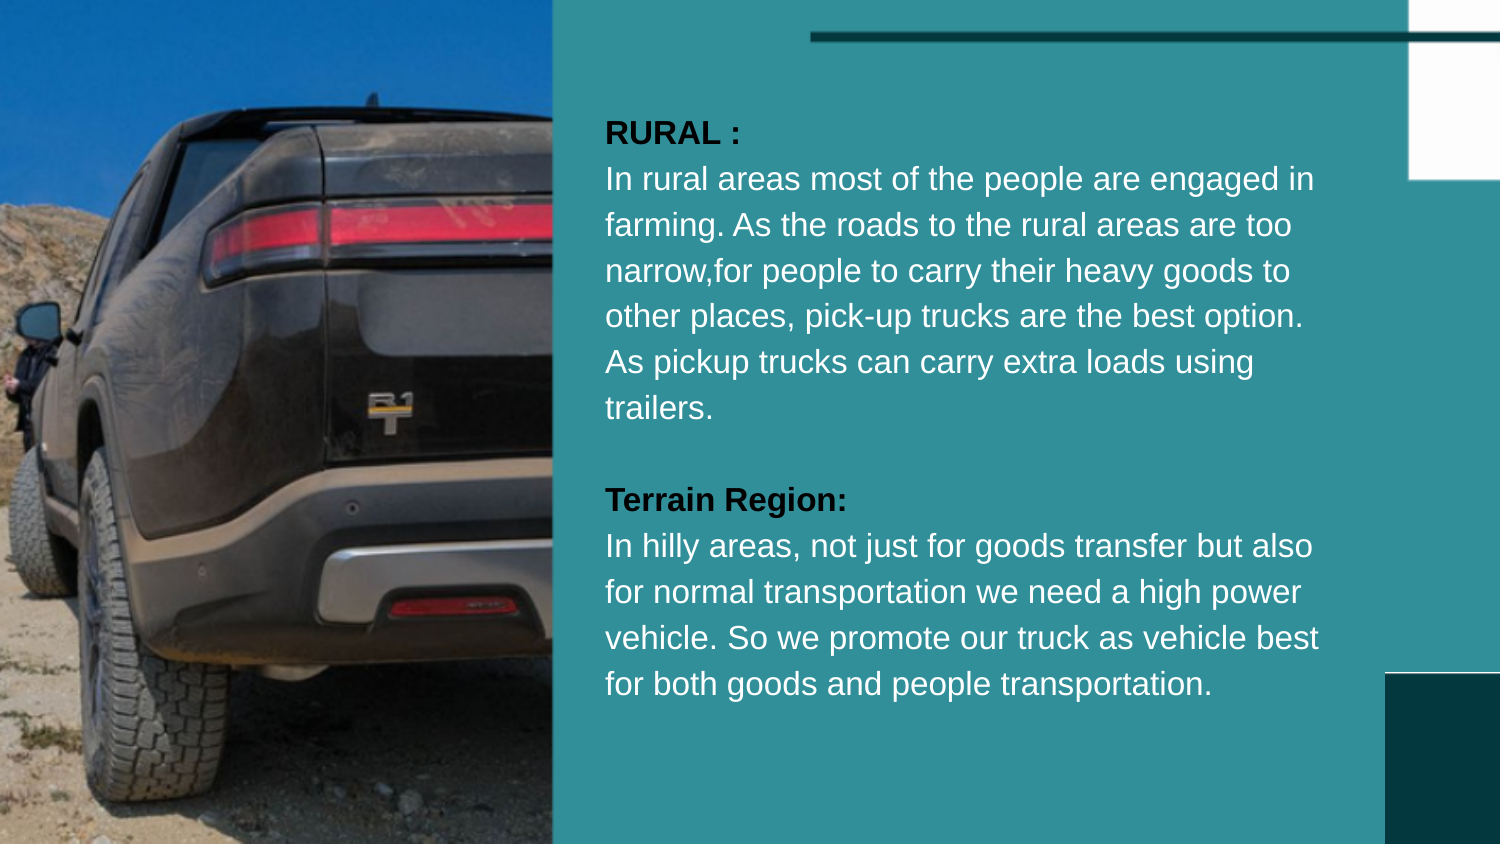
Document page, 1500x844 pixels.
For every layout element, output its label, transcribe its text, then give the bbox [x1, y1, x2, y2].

text_box RURAL : In rural areas most of the people are engaged in farming. As the roads to the rural areas are too narrow,for people to carry their heavy goods to other places, pick-up trucks are the best option. As pickup trucks can carry extra loads using trailers. Terrain Region: In hilly areas, not just for goods transfer but also for normal transportation we need a high power vehicle. So we promote our truck as vehicle best for both goods and people transportation. [590, 90, 1367, 717]
picture [0, 0, 1500, 844]
